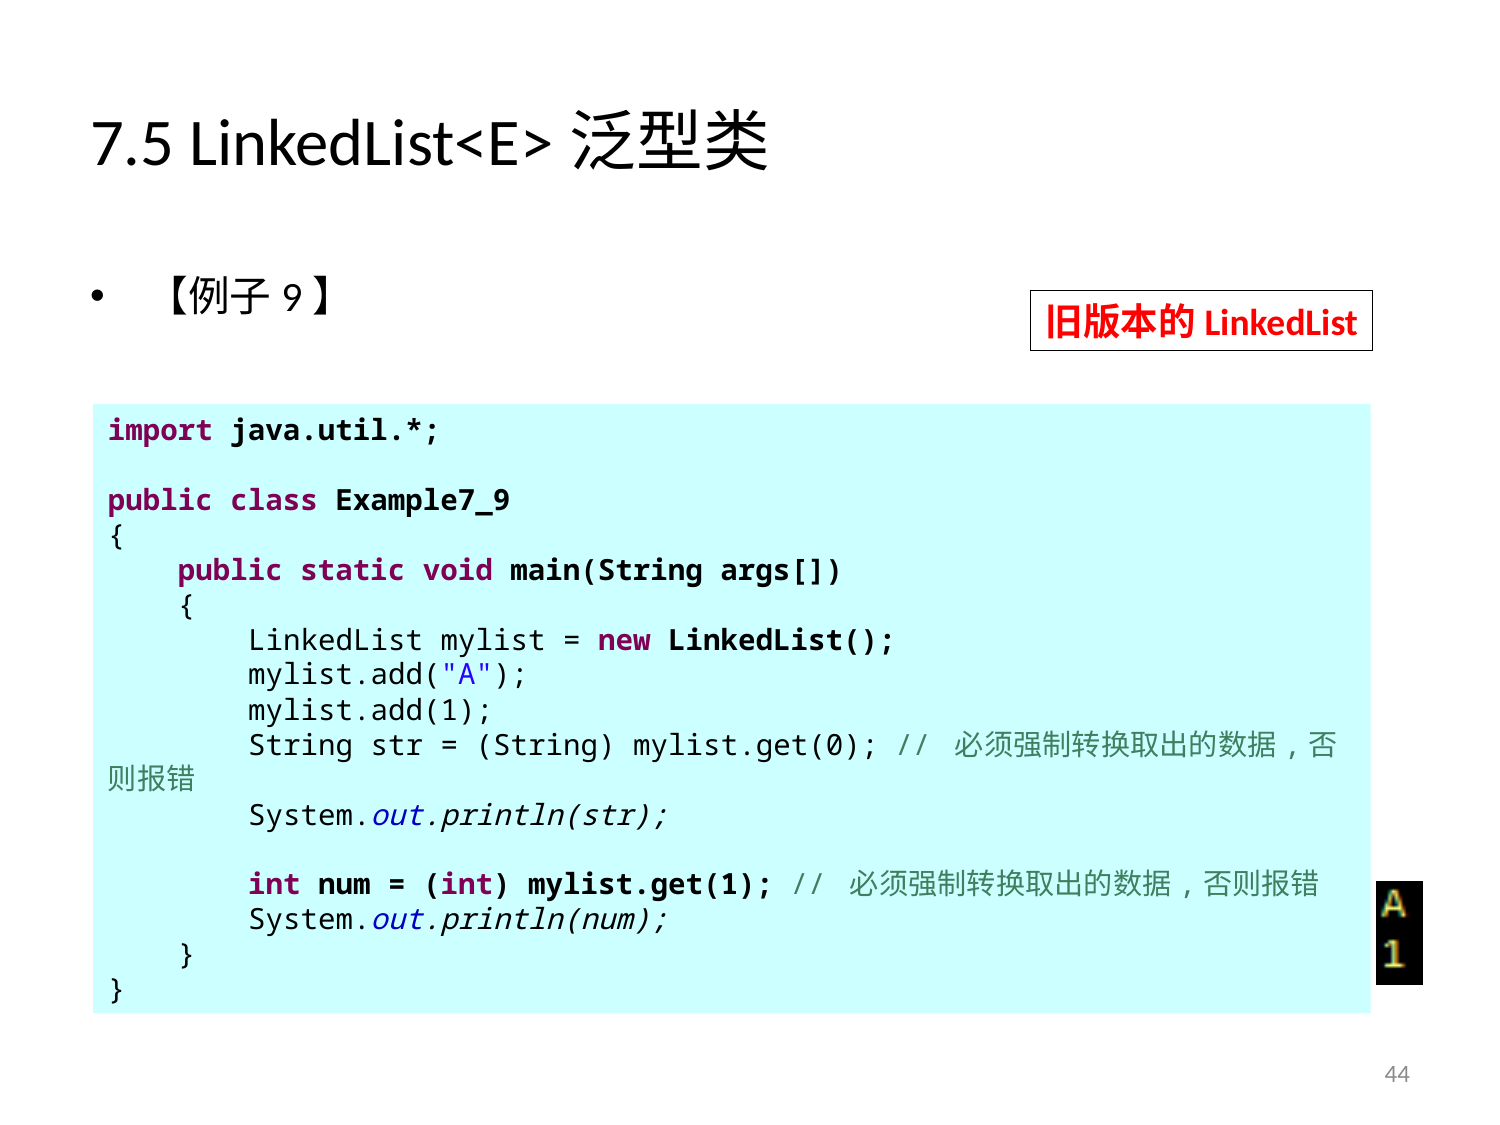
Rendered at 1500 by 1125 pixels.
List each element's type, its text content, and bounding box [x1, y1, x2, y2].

slide_number 44 [1074, 1042, 1425, 1103]
title 7.5 LinkedList<E>泛型类 [75, 45, 1425, 233]
picture [1375, 881, 1423, 985]
text_box 旧版本的LinkedList [1030, 290, 1373, 351]
text_box import java.util.*; public class Example7_9 { public static void main(String args[]) { LinkedList mylist = new LinkedList(); mylist.add("A"); mylist.add(1); String str = (String) mylist.get(0); // 必须强制转换取出的数据,否则报错 System.out.println(str); int num = (int) mylist.get(1); // 必须强制转换取出的数据,否则报错 System.out.println(num); } } [93, 403, 1371, 1013]
list 【例子9】 [75, 262, 1425, 1005]
